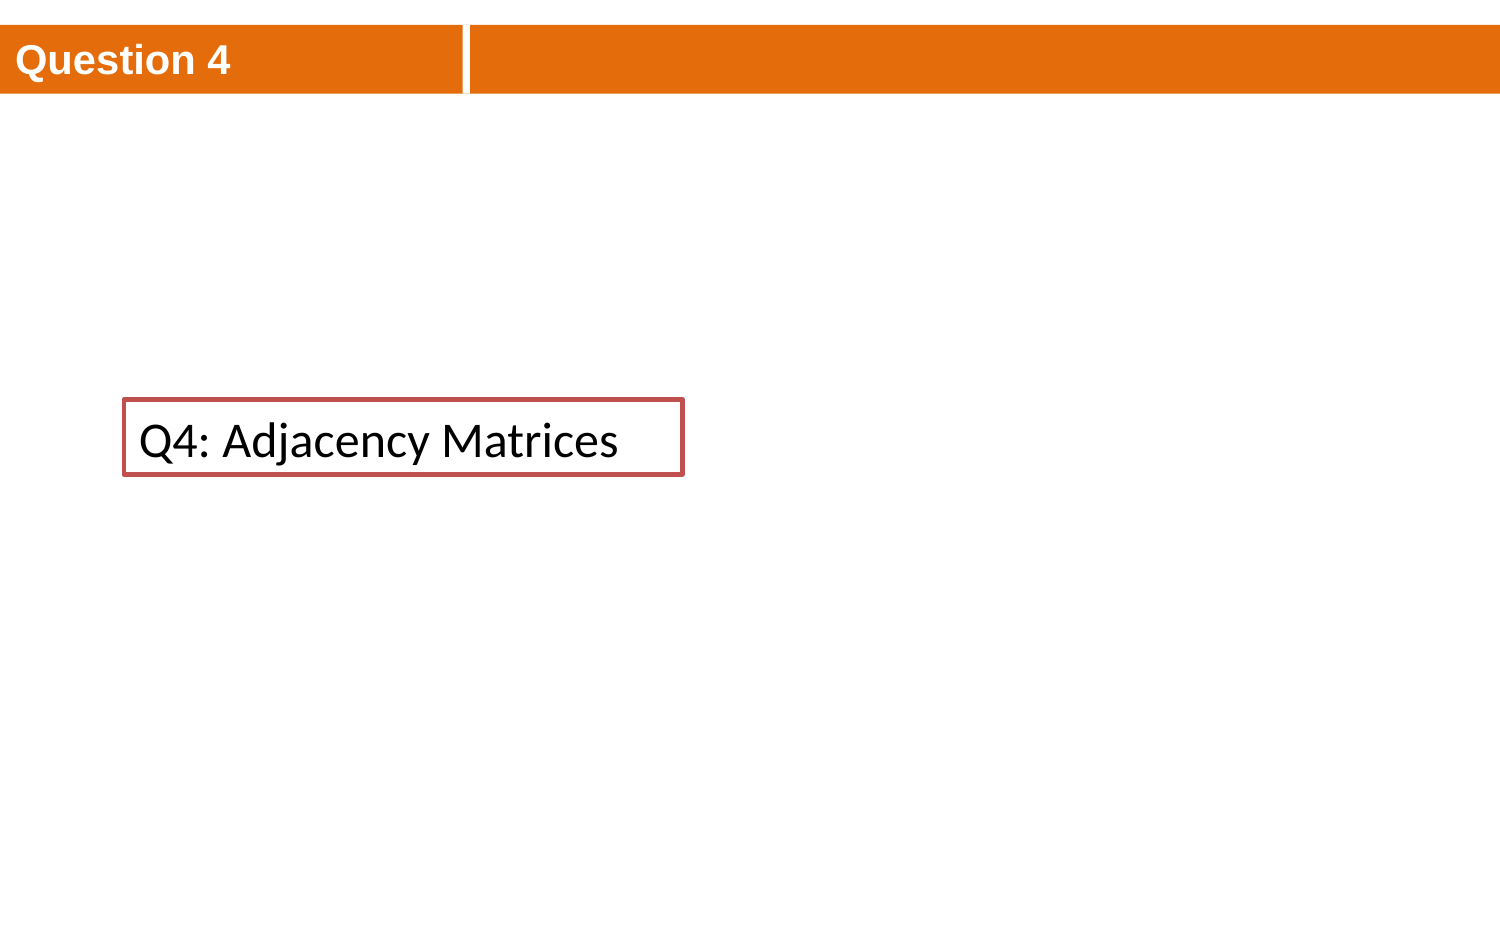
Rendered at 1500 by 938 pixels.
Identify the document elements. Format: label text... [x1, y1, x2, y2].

text_box Q4: Adjacency Matrices [123, 399, 683, 475]
text_box [462, 24, 470, 94]
text_box Question 4 [0, 24, 462, 94]
text_box Question 4 [470, 24, 1500, 94]
